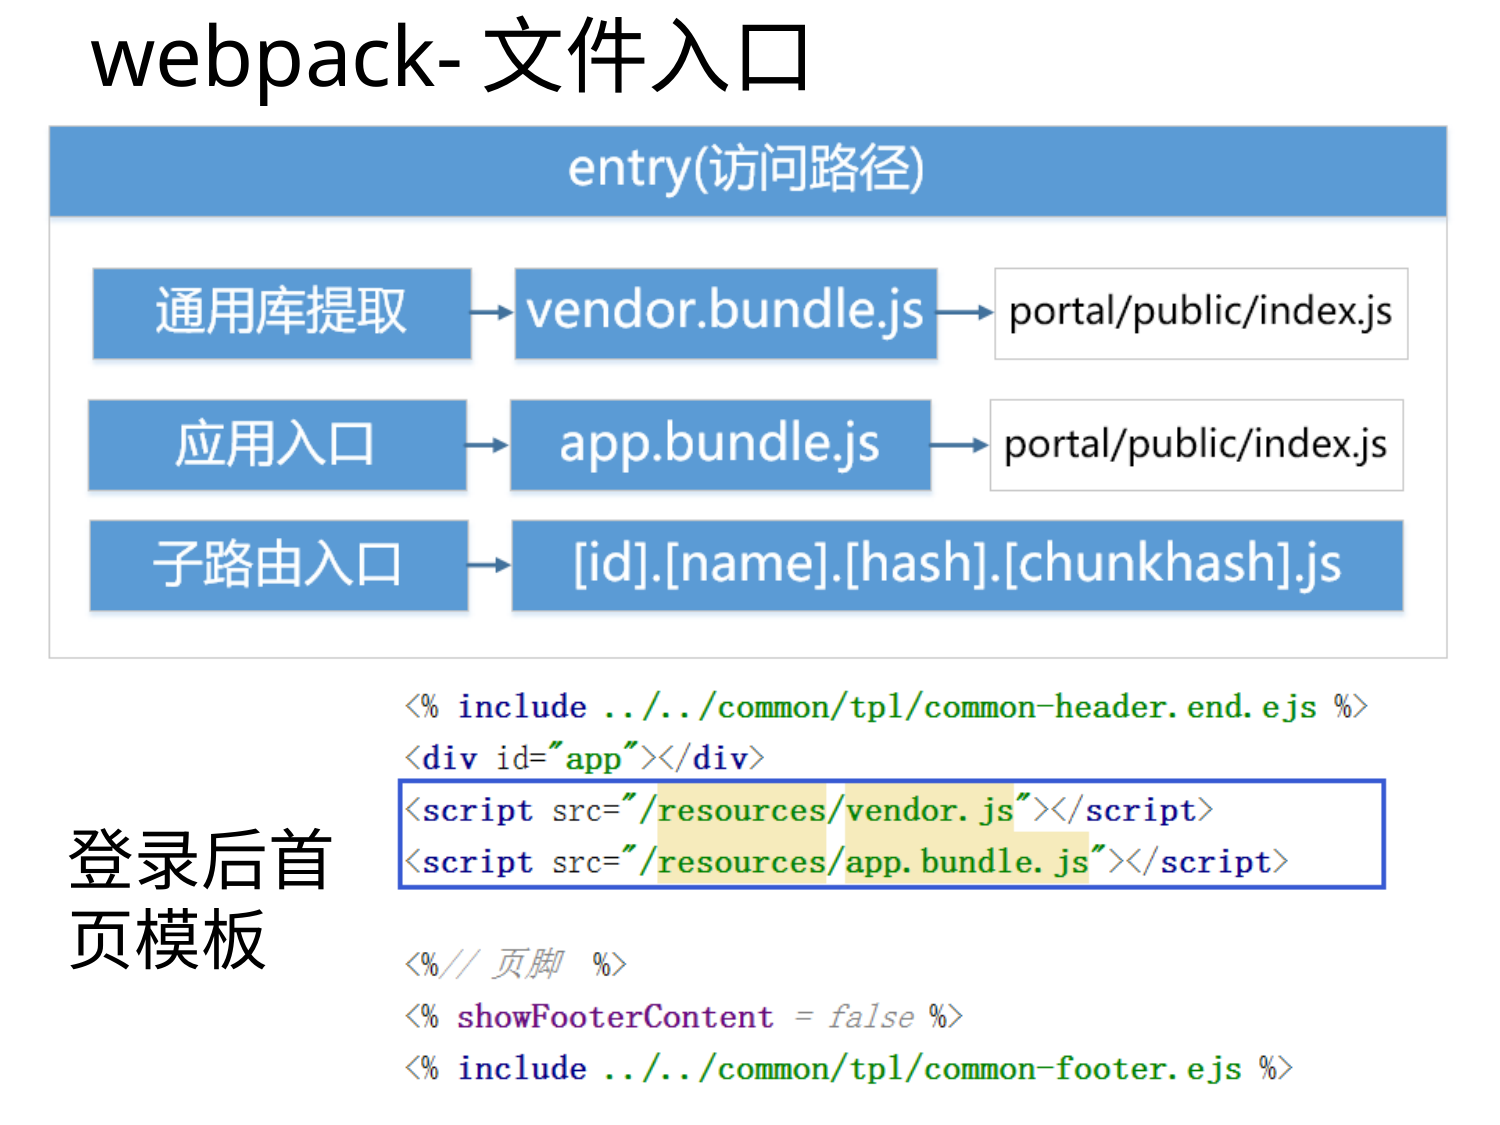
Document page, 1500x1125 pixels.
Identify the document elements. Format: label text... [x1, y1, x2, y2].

picture [395, 677, 1403, 1107]
picture [41, 113, 1459, 671]
text_box 登录后首页模板 [53, 810, 361, 986]
title webpack-文件入口 [75, 0, 1425, 112]
